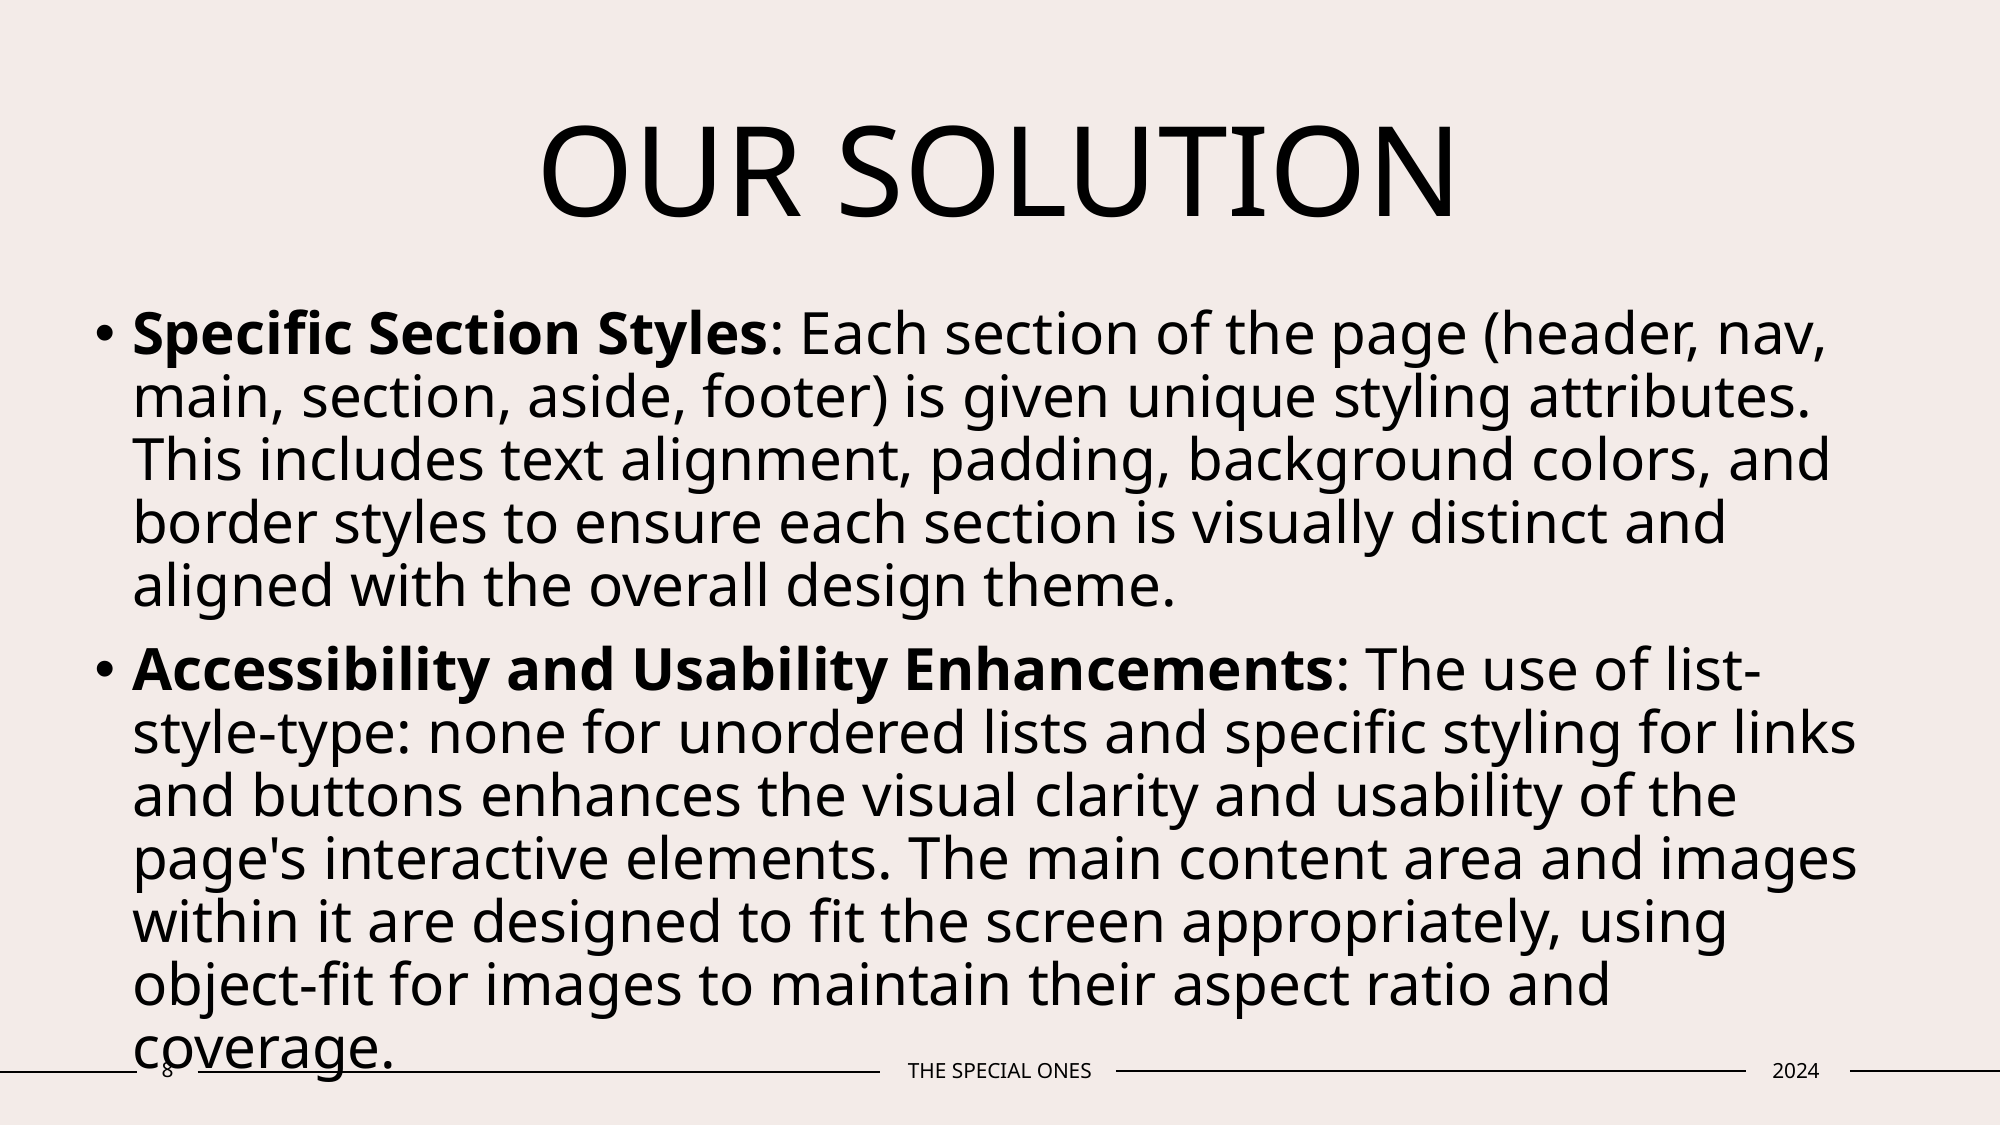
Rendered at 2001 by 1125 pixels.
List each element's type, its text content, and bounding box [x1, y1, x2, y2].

list Specific Section Styles: Each section of the page (header, nav, main, section, aside, footer) is given unique styling attributes. This includes text alignment, padding, background colors, and border styles to ensure each section is visually distinct and aligned with the overall design theme. Accessibility and Usability Enhancements: The use of list-style-type: none for unordered lists and specific styling for links and buttons enhances the visual clarity and usability of the page's interactive elements. The main content area and images within it are designed to fit the screen appropriately, using object-fit for images to maintain their aspect ratio and coverage. [79, 296, 1884, 980]
title OUR SOLUTION [187, 83, 1813, 251]
footer THE SPECIAL ONES [879, 1050, 1120, 1091]
slide_number 2024 [1743, 1050, 1849, 1091]
slide_number 8 [137, 1050, 198, 1091]
